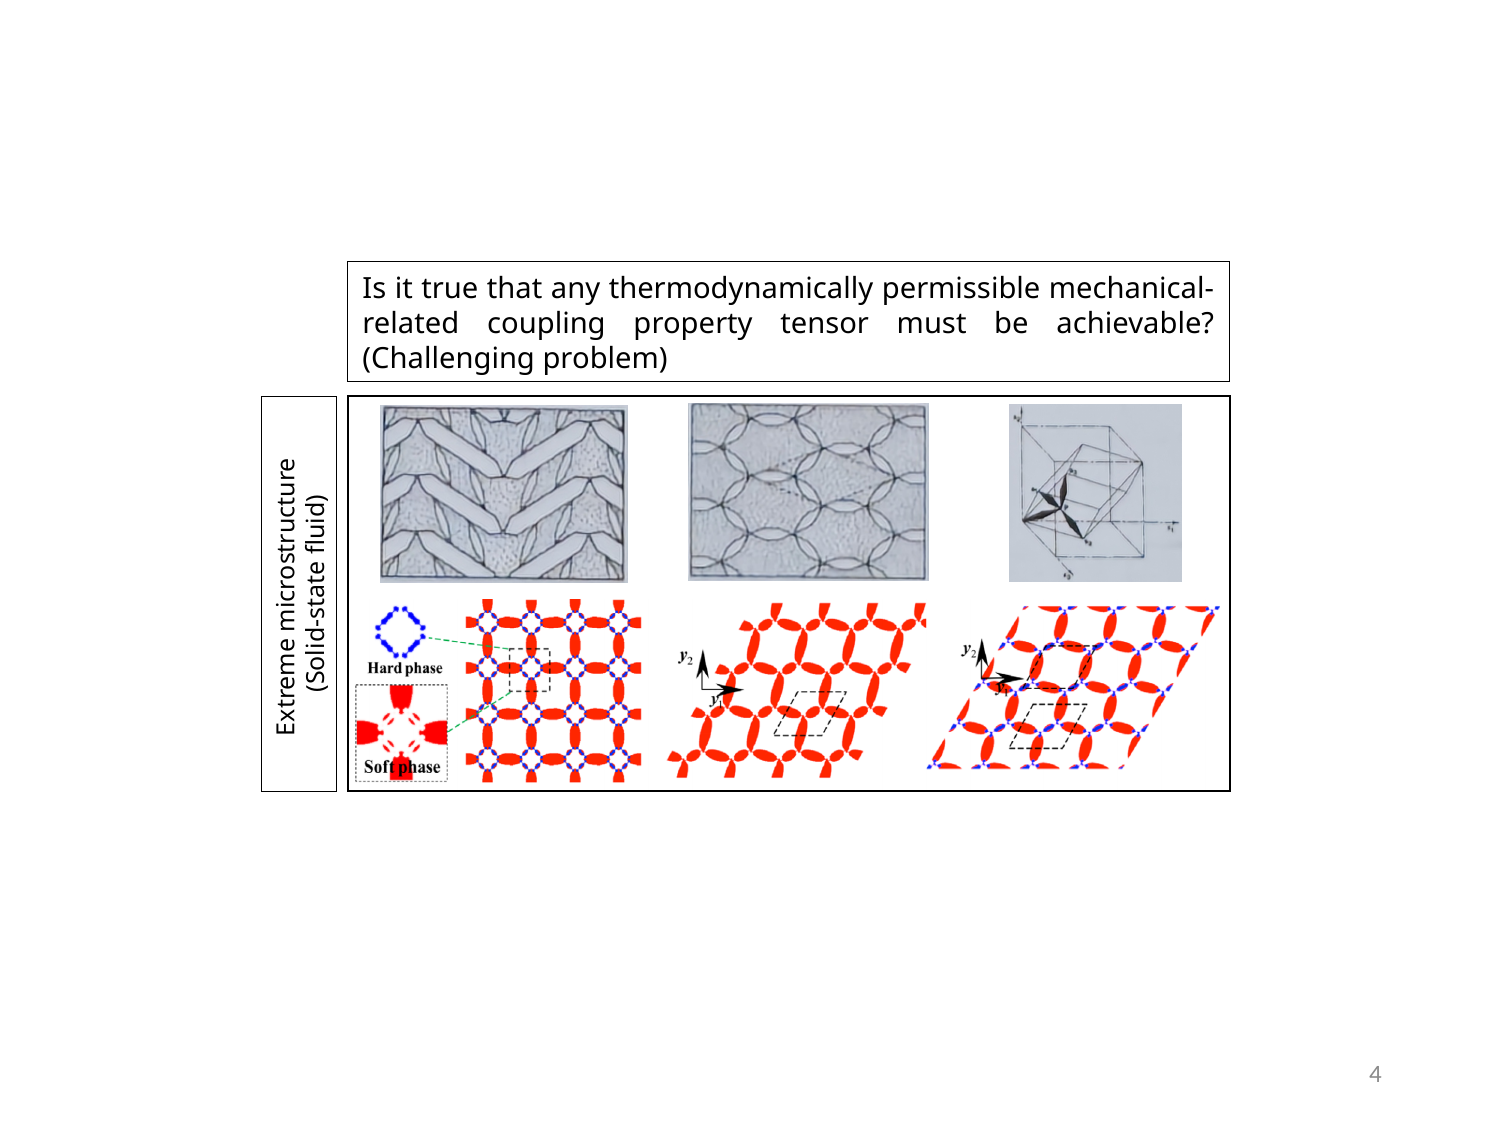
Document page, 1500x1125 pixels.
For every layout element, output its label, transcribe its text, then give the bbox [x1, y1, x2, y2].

slide_number 4 [1059, 1042, 1397, 1103]
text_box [261, 261, 1230, 792]
